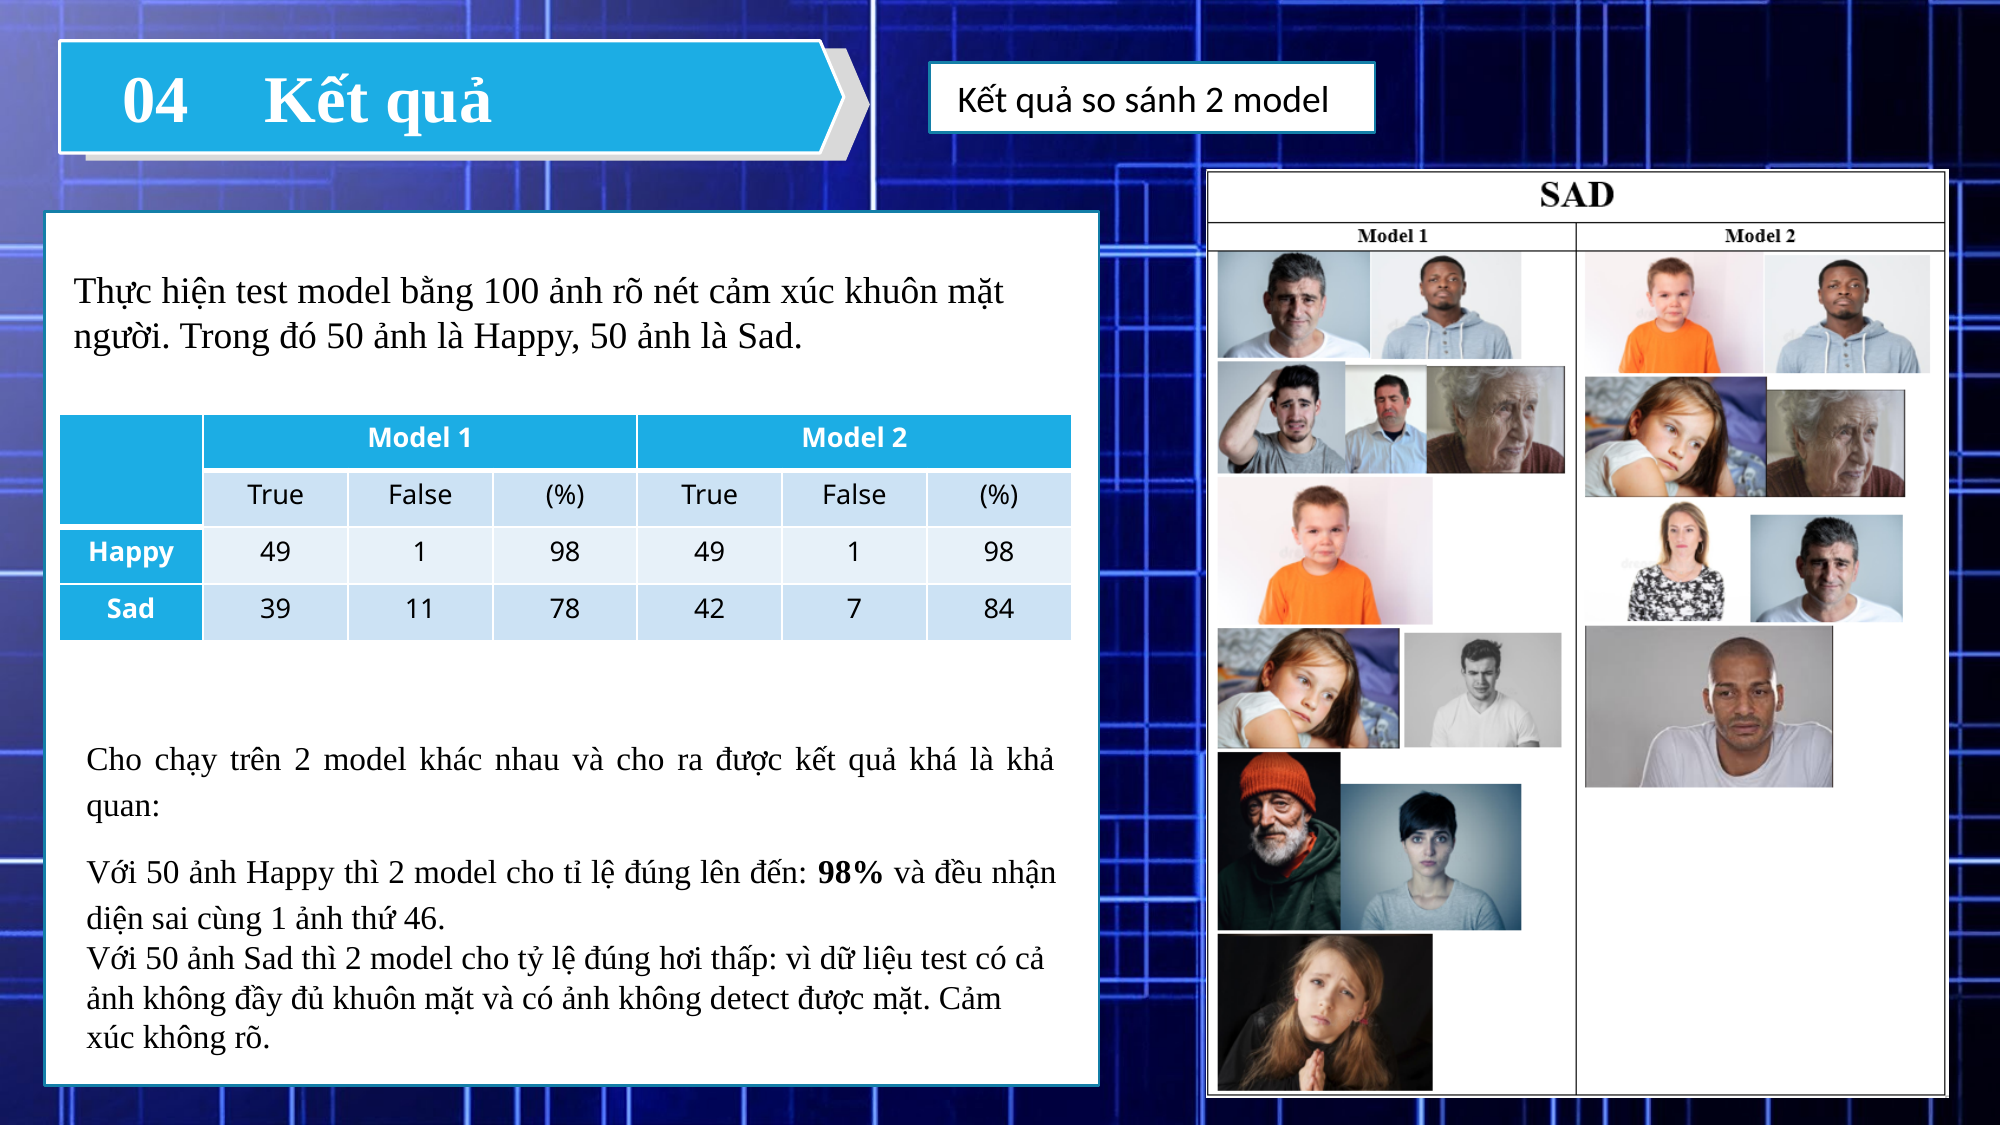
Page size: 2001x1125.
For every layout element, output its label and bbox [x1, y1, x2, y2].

text_box [58, 47, 896, 145]
text_box [59, 151, 870, 161]
picture [0, 0, 2000, 1125]
text_box [59, 40, 870, 44]
